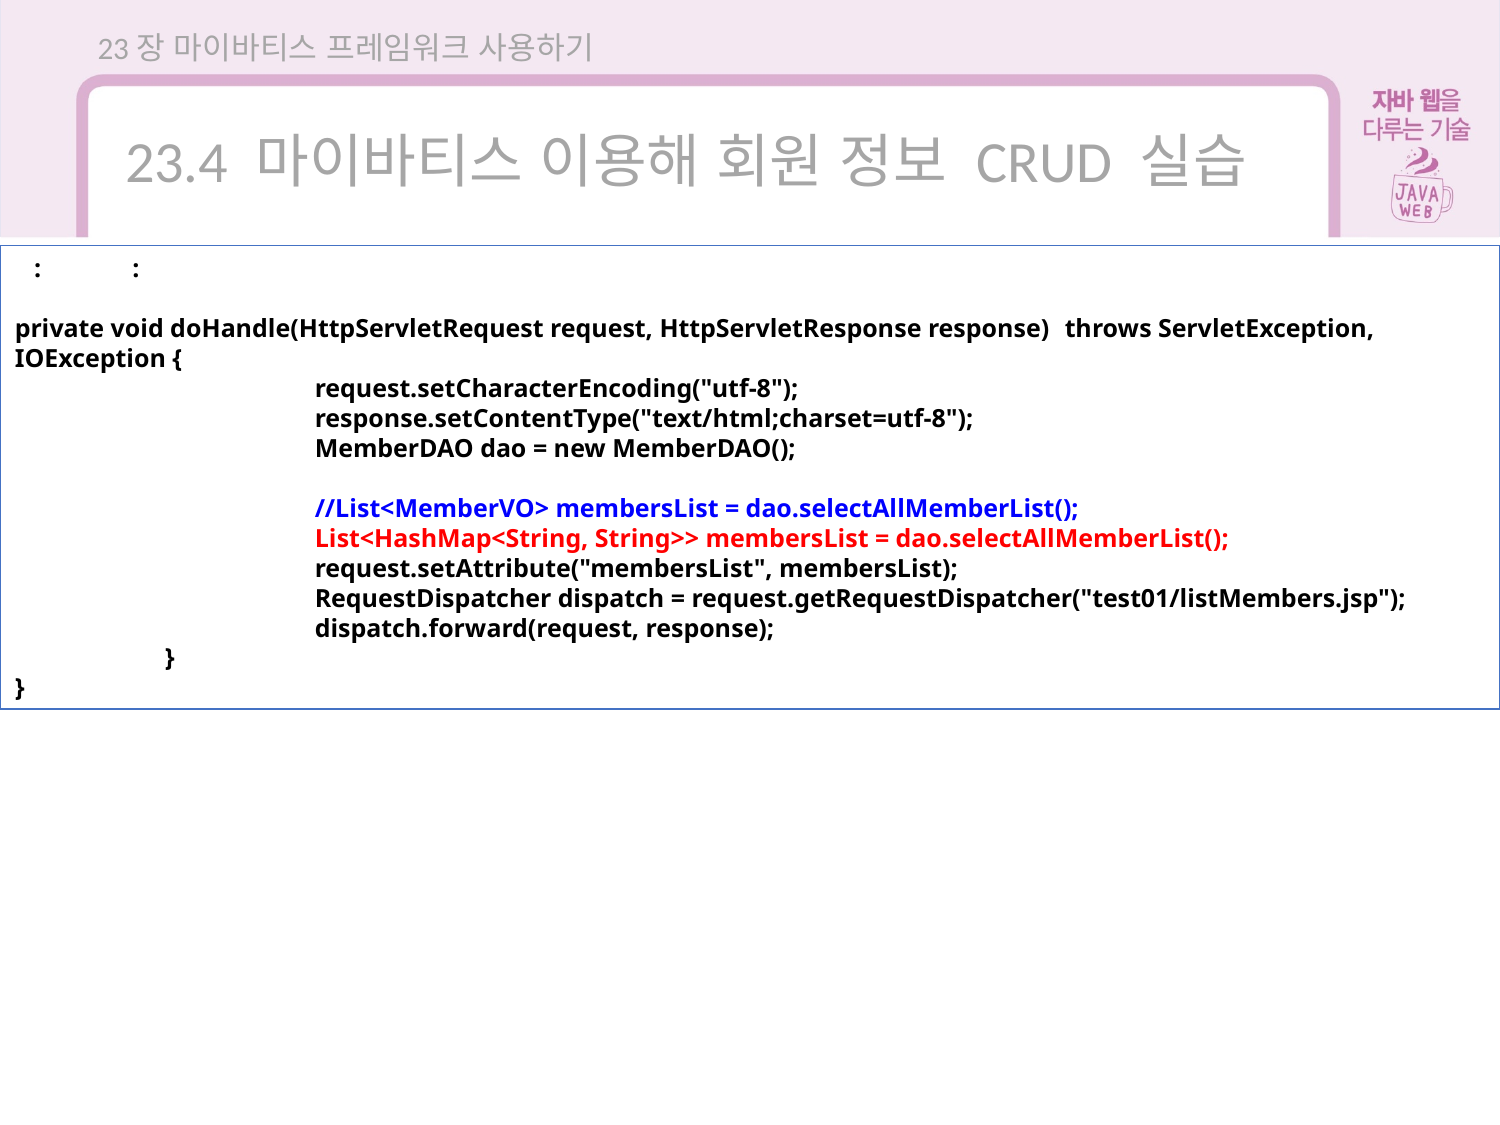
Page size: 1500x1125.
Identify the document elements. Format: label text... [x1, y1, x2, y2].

text_box : : private void doHandle(HttpServletRequest request, HttpServletResponse response) throws ServletException, IOException { request.setCharacterEncoding("utf-8"); response.setContentType("text/html;charset=utf-8"); MemberDAO dao = new MemberDAO(); //List<MemberVO> membersList = dao.selectAllMemberList(); List<HashMap<String, String>> membersList = dao.selectAllMemberList(); request.setAttribute("membersList", membersList); RequestDispatcher dispatch = request.getRequestDispatcher("test01/listMembers.jsp"); dispatch.forward(request, response); } } [0, 245, 1500, 710]
picture [0, 0, 1500, 245]
picture [0, 710, 1500, 1125]
text_box 23.4 마이바티스 이용해 회원 정보 CRUD 실습 [104, 116, 1268, 202]
text_box 23장 마이바티스 프레임워크 사용하기 [82, 0, 1133, 74]
